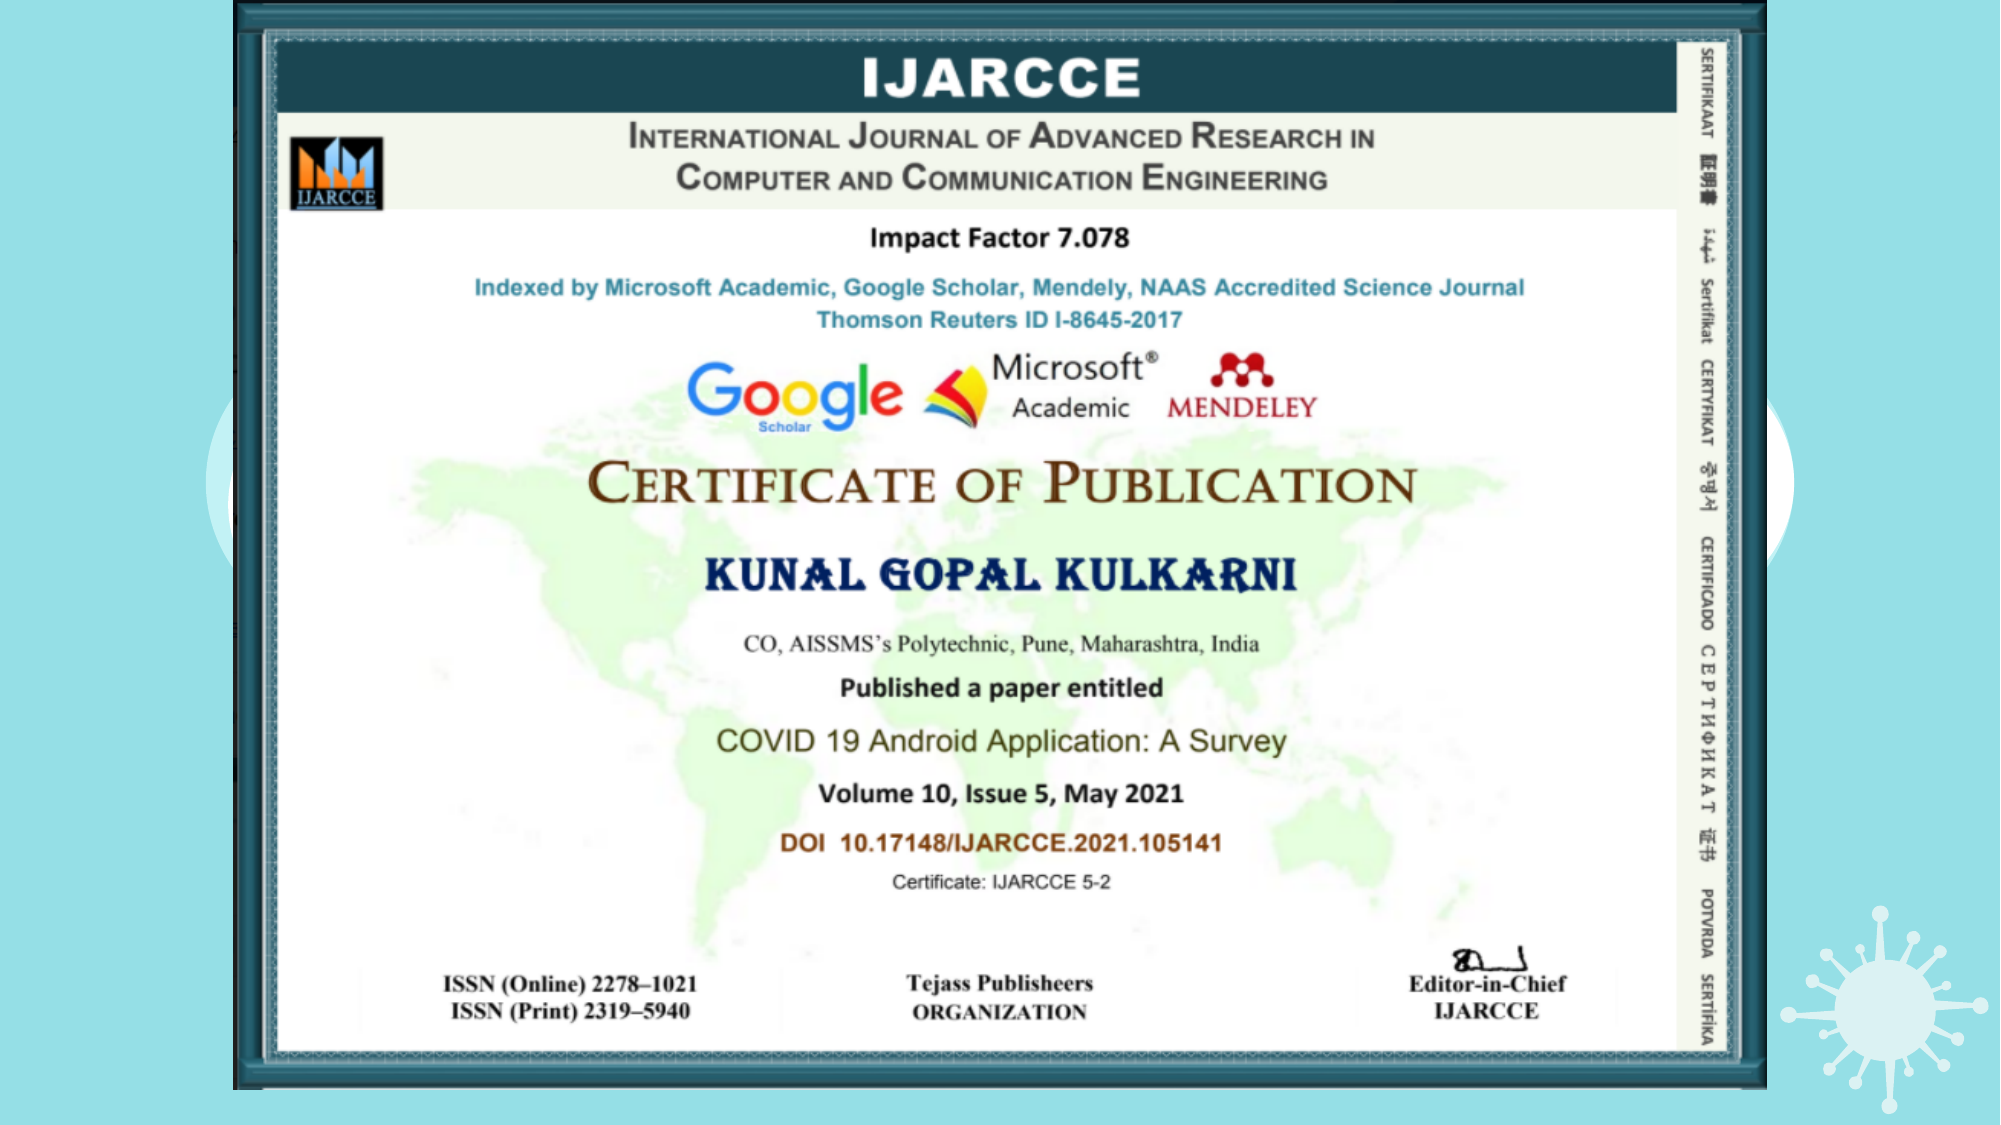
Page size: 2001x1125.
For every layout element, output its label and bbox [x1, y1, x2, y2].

picture [233, 0, 1767, 1090]
